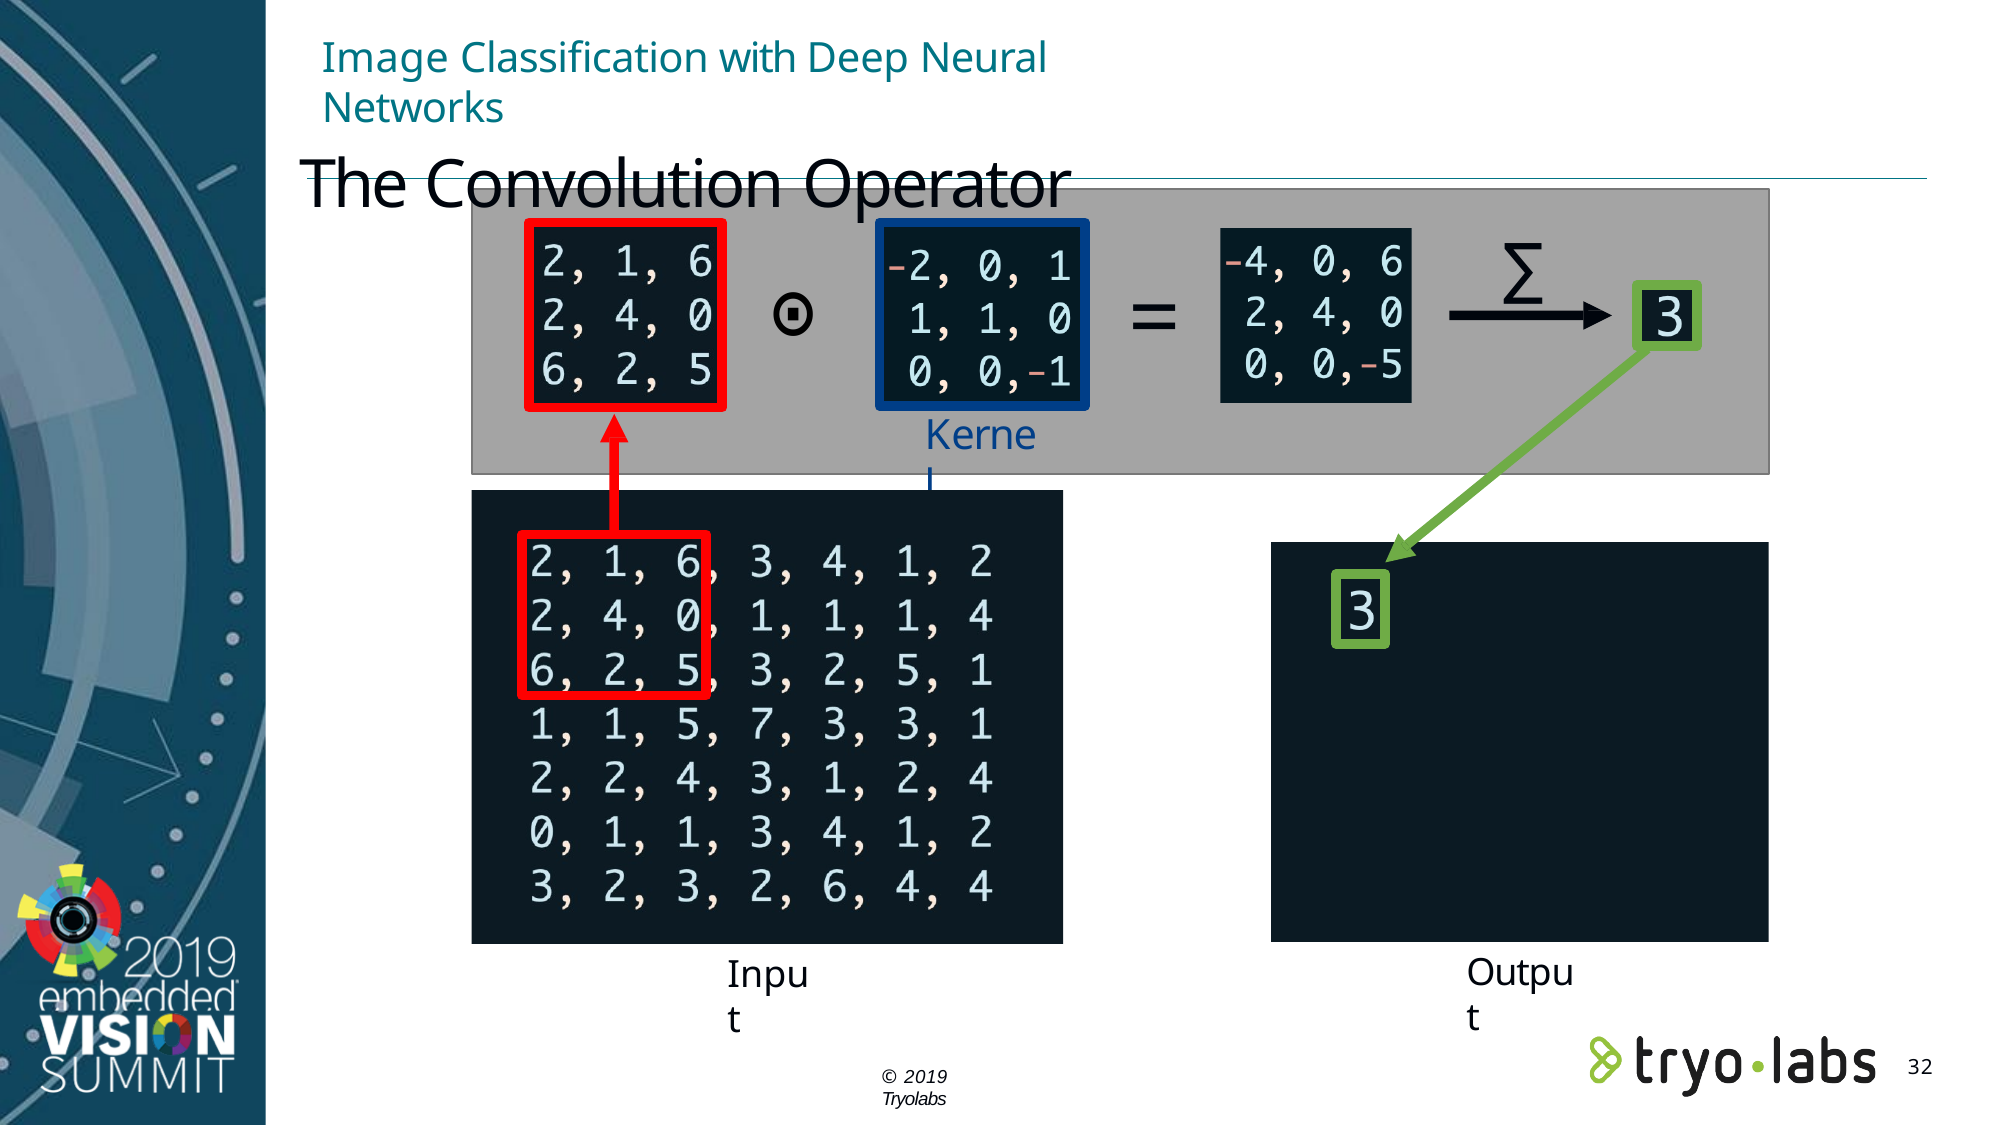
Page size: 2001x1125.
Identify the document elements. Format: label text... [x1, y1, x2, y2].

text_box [471, 187, 1770, 942]
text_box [471, 217, 1702, 944]
footer © 2019 Tryolabs [879, 1063, 1018, 1125]
text_box [15, 859, 239, 1099]
text_box 31 [1901, 1053, 1955, 1082]
text_box Image Classification with Deep Neural Networks The Convolution Operator [297, 22, 1183, 221]
picture [0, 0, 266, 1125]
text_box Input [725, 952, 811, 1041]
text_box Output [1464, 952, 1576, 1039]
picture [1589, 1036, 1876, 1097]
